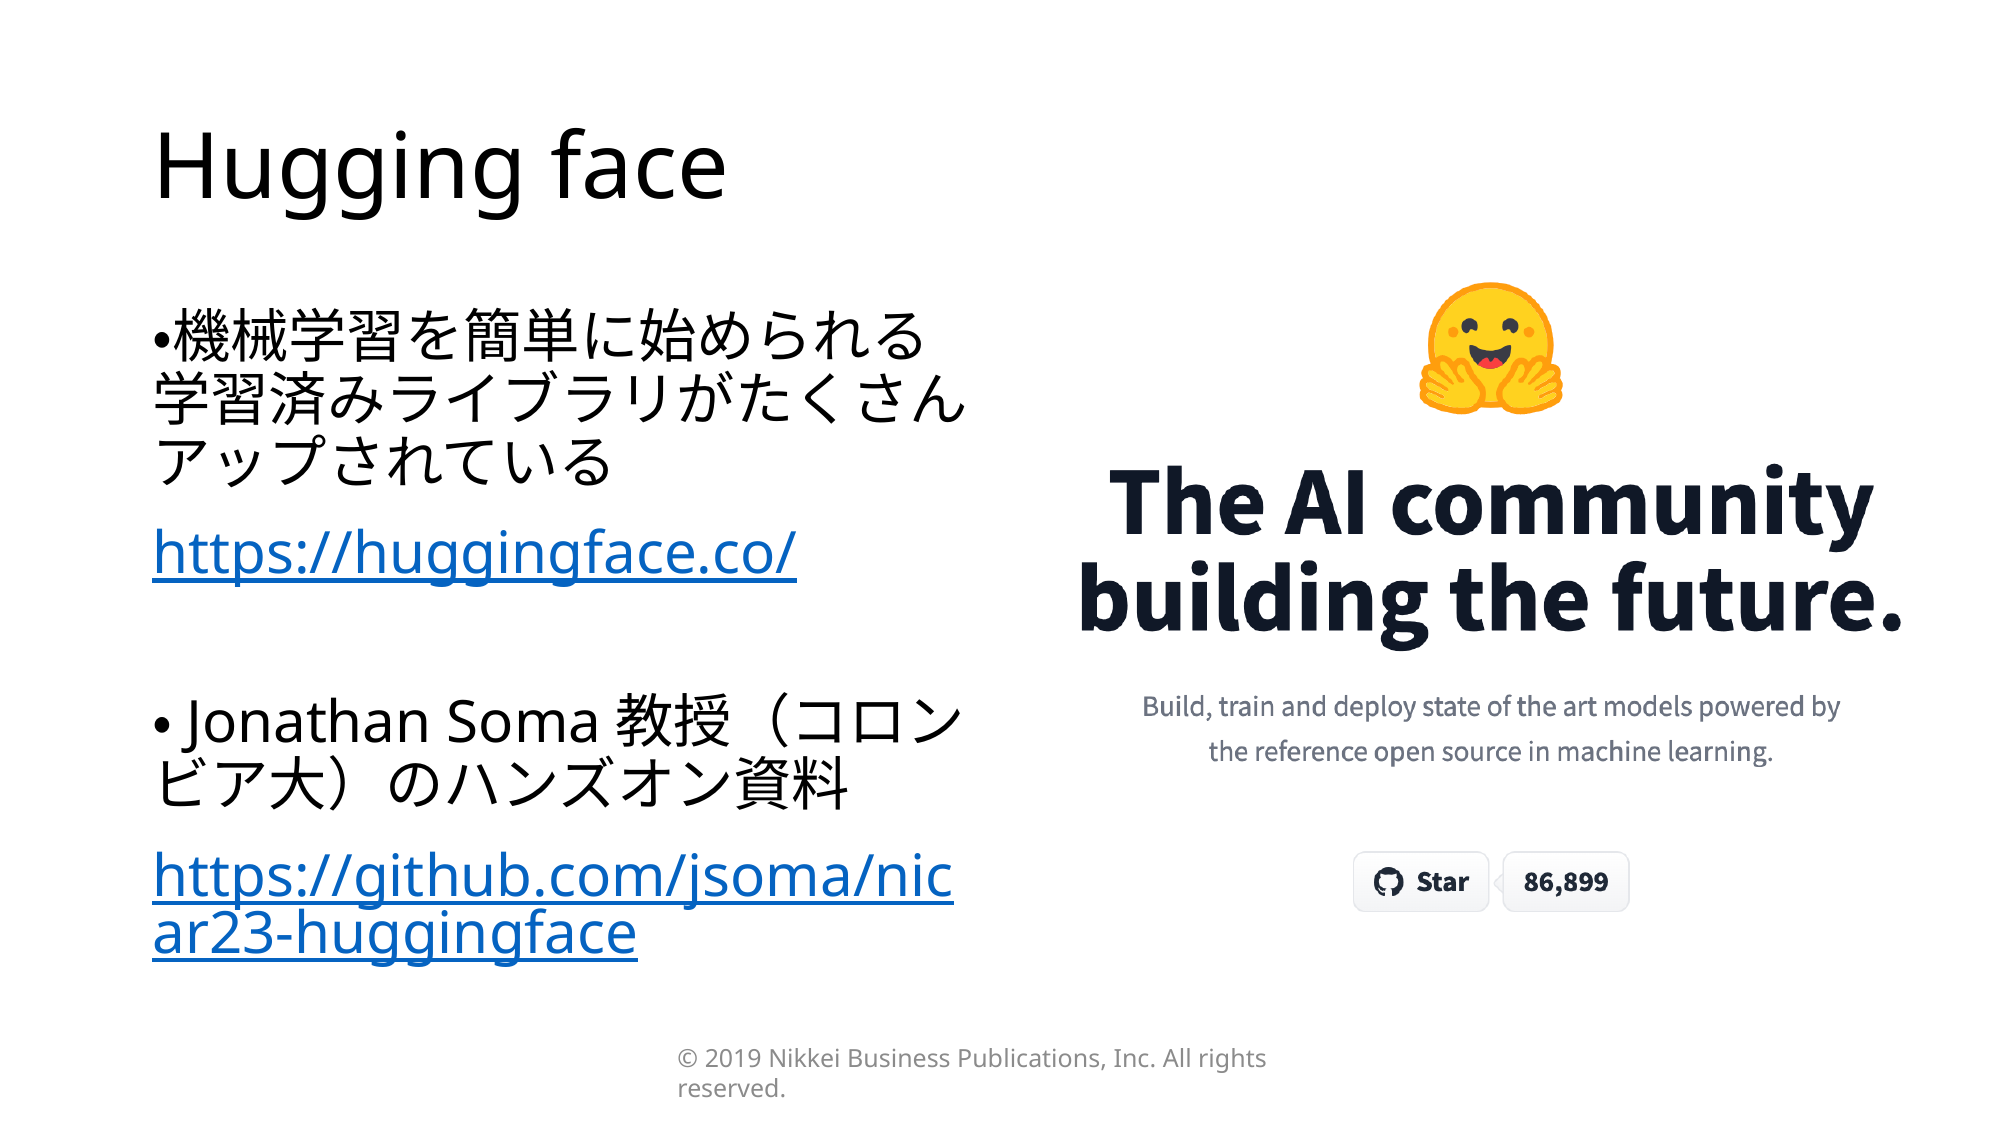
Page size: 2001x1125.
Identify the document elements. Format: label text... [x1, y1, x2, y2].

text_box ©︎ 2019 Nikkei Business Publications, Inc. All rights reserved. [662, 1042, 1338, 1103]
title Hugging face [137, 59, 1863, 278]
list ・機械学習を簡単に始められる学習済みライブラリがたくさんアップされている https://huggingface.co/ ・Jonathan Soma教授（コロンビア大）のハンズオン資料 https://github.com/jsoma/nicar23-huggingface [137, 299, 1000, 1014]
picture [999, 242, 1981, 957]
